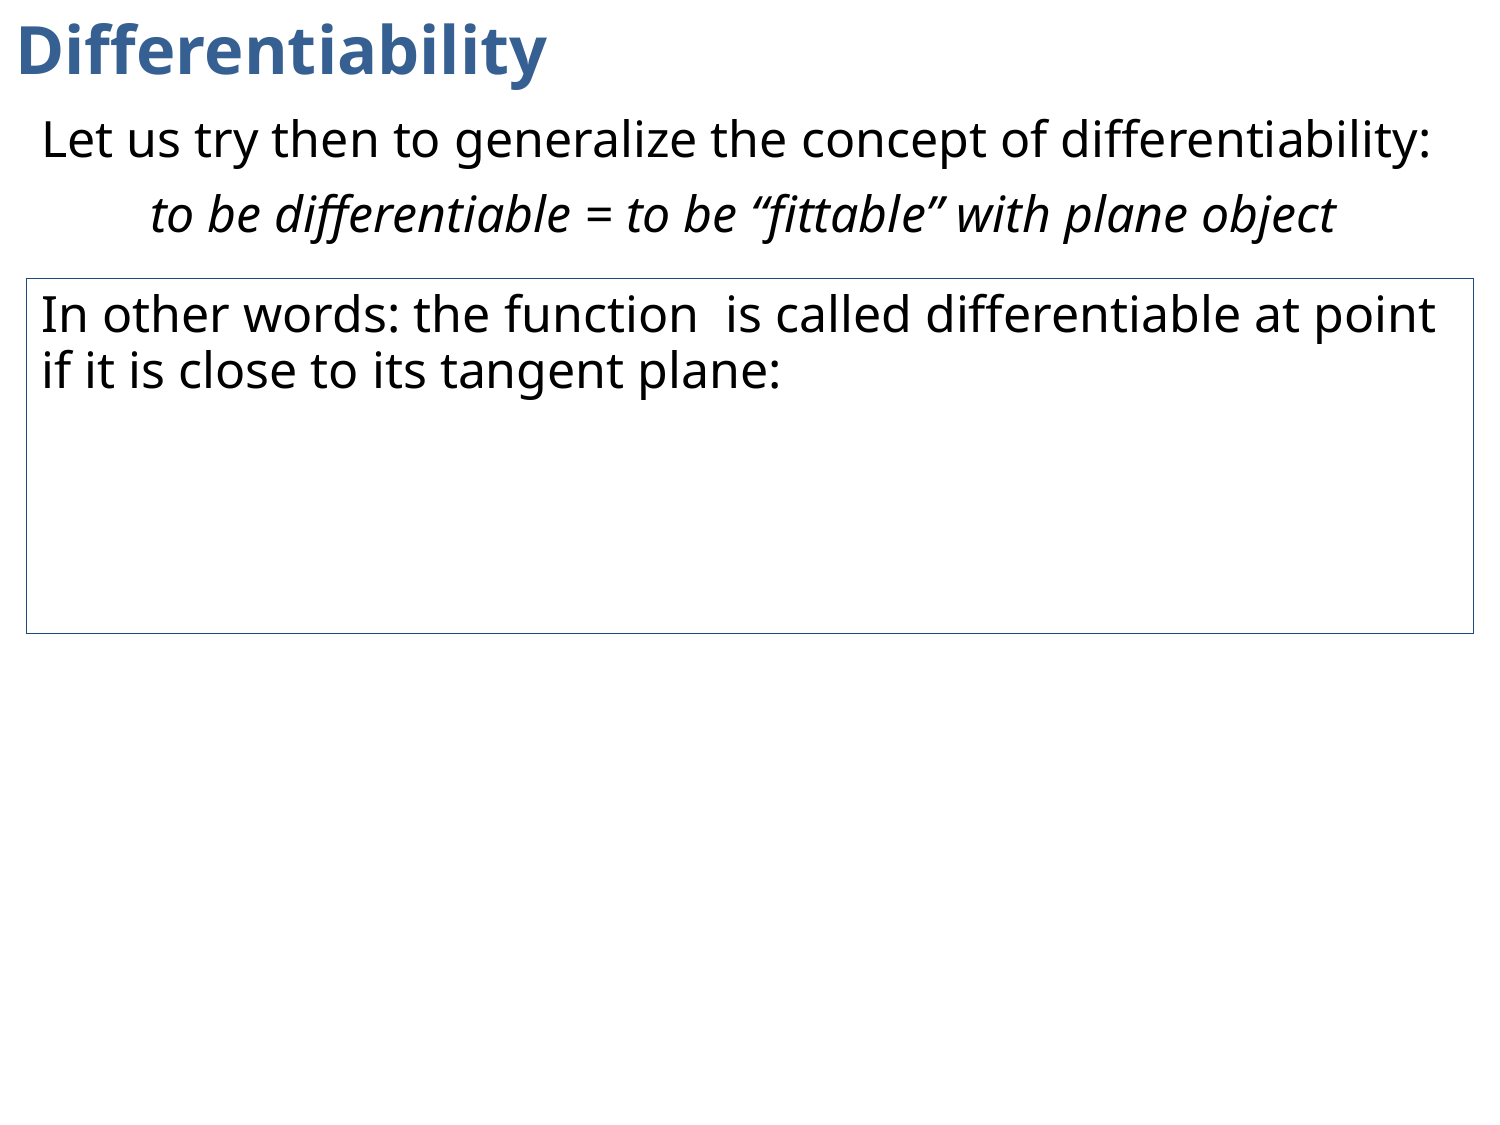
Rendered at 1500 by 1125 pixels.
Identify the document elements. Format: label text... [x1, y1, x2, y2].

title Differentiability [0, 0, 1500, 102]
text_box Let us try then to generalize the concept of differentiability: to be differentiable = to be “fittable” with plane object [26, 103, 1474, 244]
